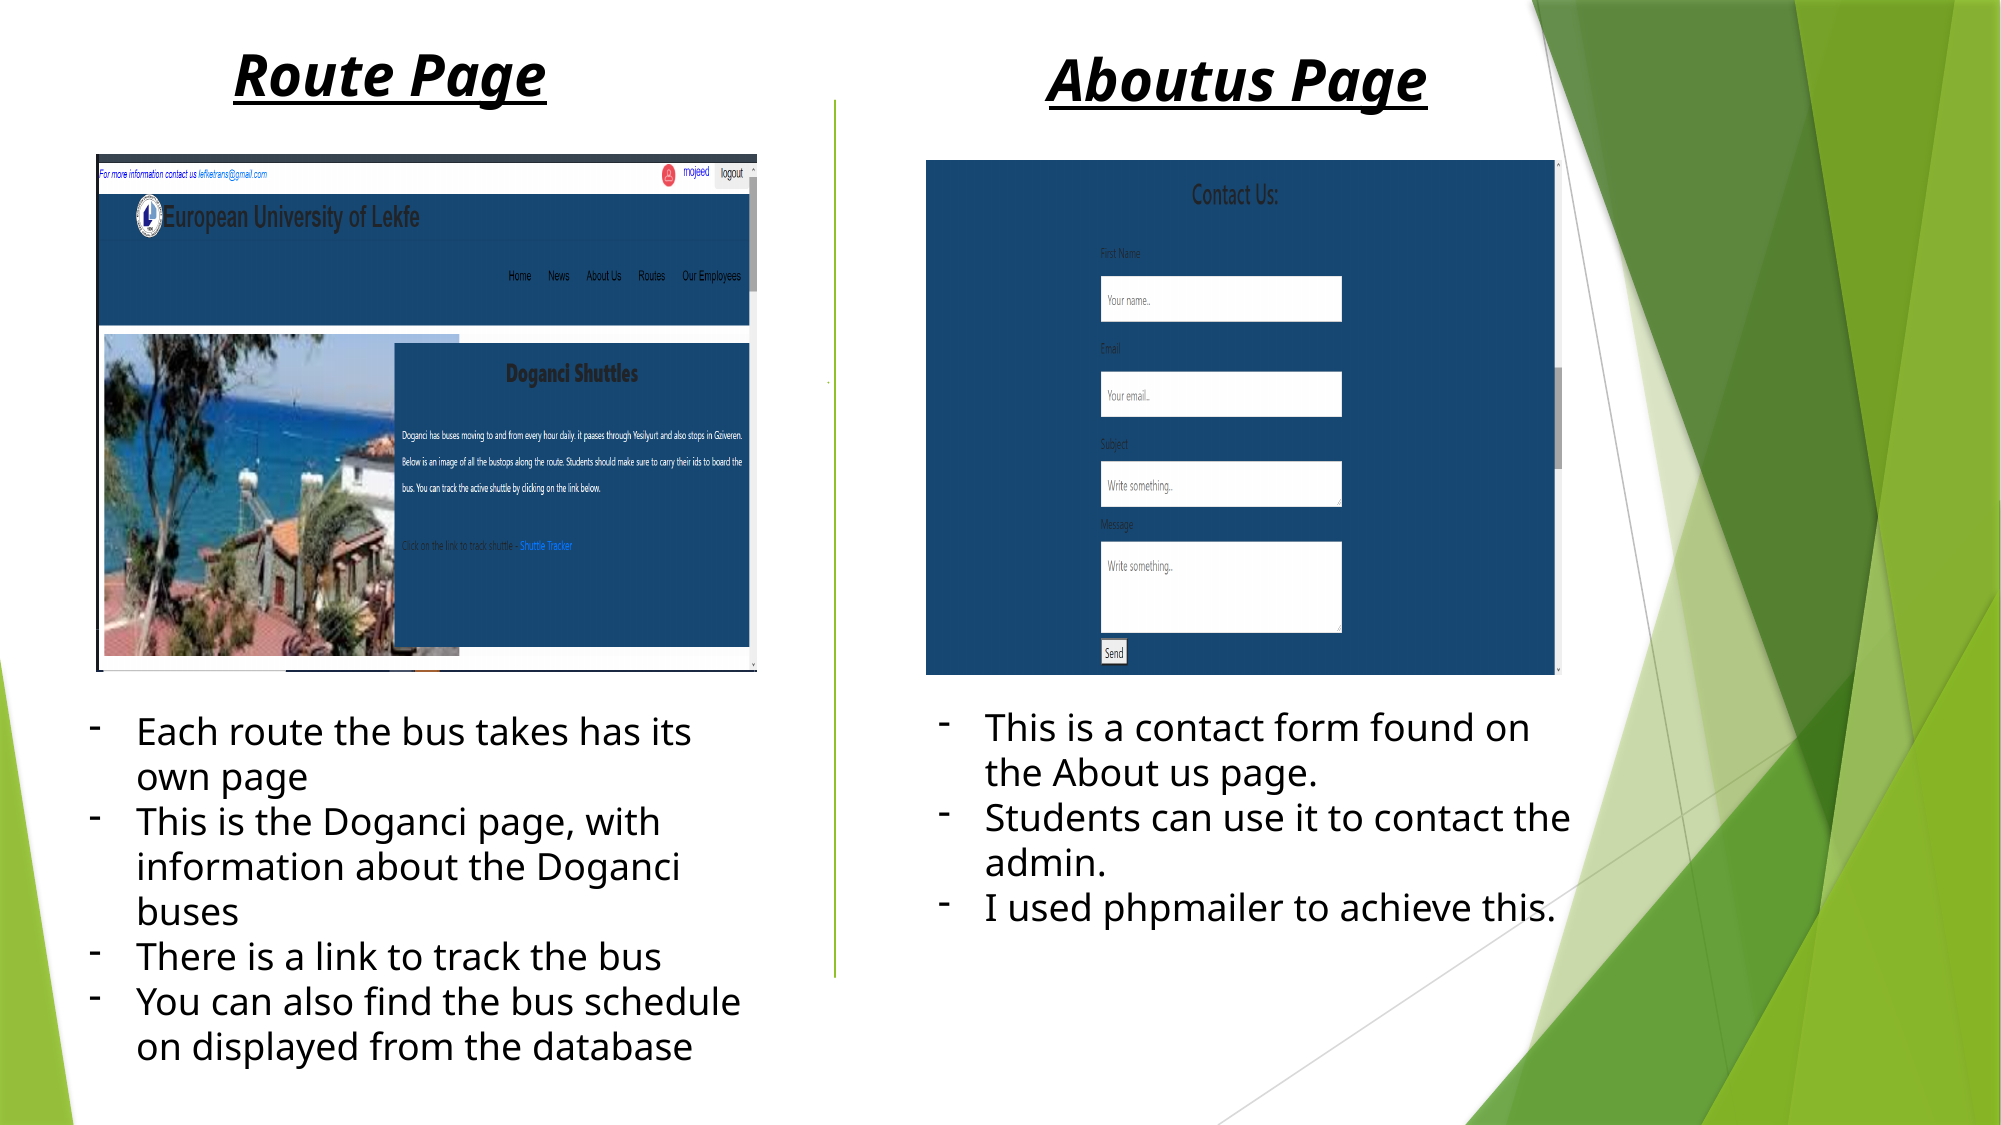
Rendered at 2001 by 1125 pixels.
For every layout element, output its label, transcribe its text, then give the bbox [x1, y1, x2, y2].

text_box Aboutus Page [911, 35, 1518, 121]
text_box Each route the bus takes has its own page This is the Doganci page, with information about the Doganci buses There is a link to track the bus You can also find the bus schedule on displayed from the database [74, 655, 768, 1121]
picture [925, 160, 1563, 675]
text_box Route Page [72, 30, 810, 115]
picture [95, 153, 758, 672]
text_box This is a contact form found on the About us page. Students can use it to contact the admin. I used phpmailer to achieve this. [923, 651, 1608, 981]
